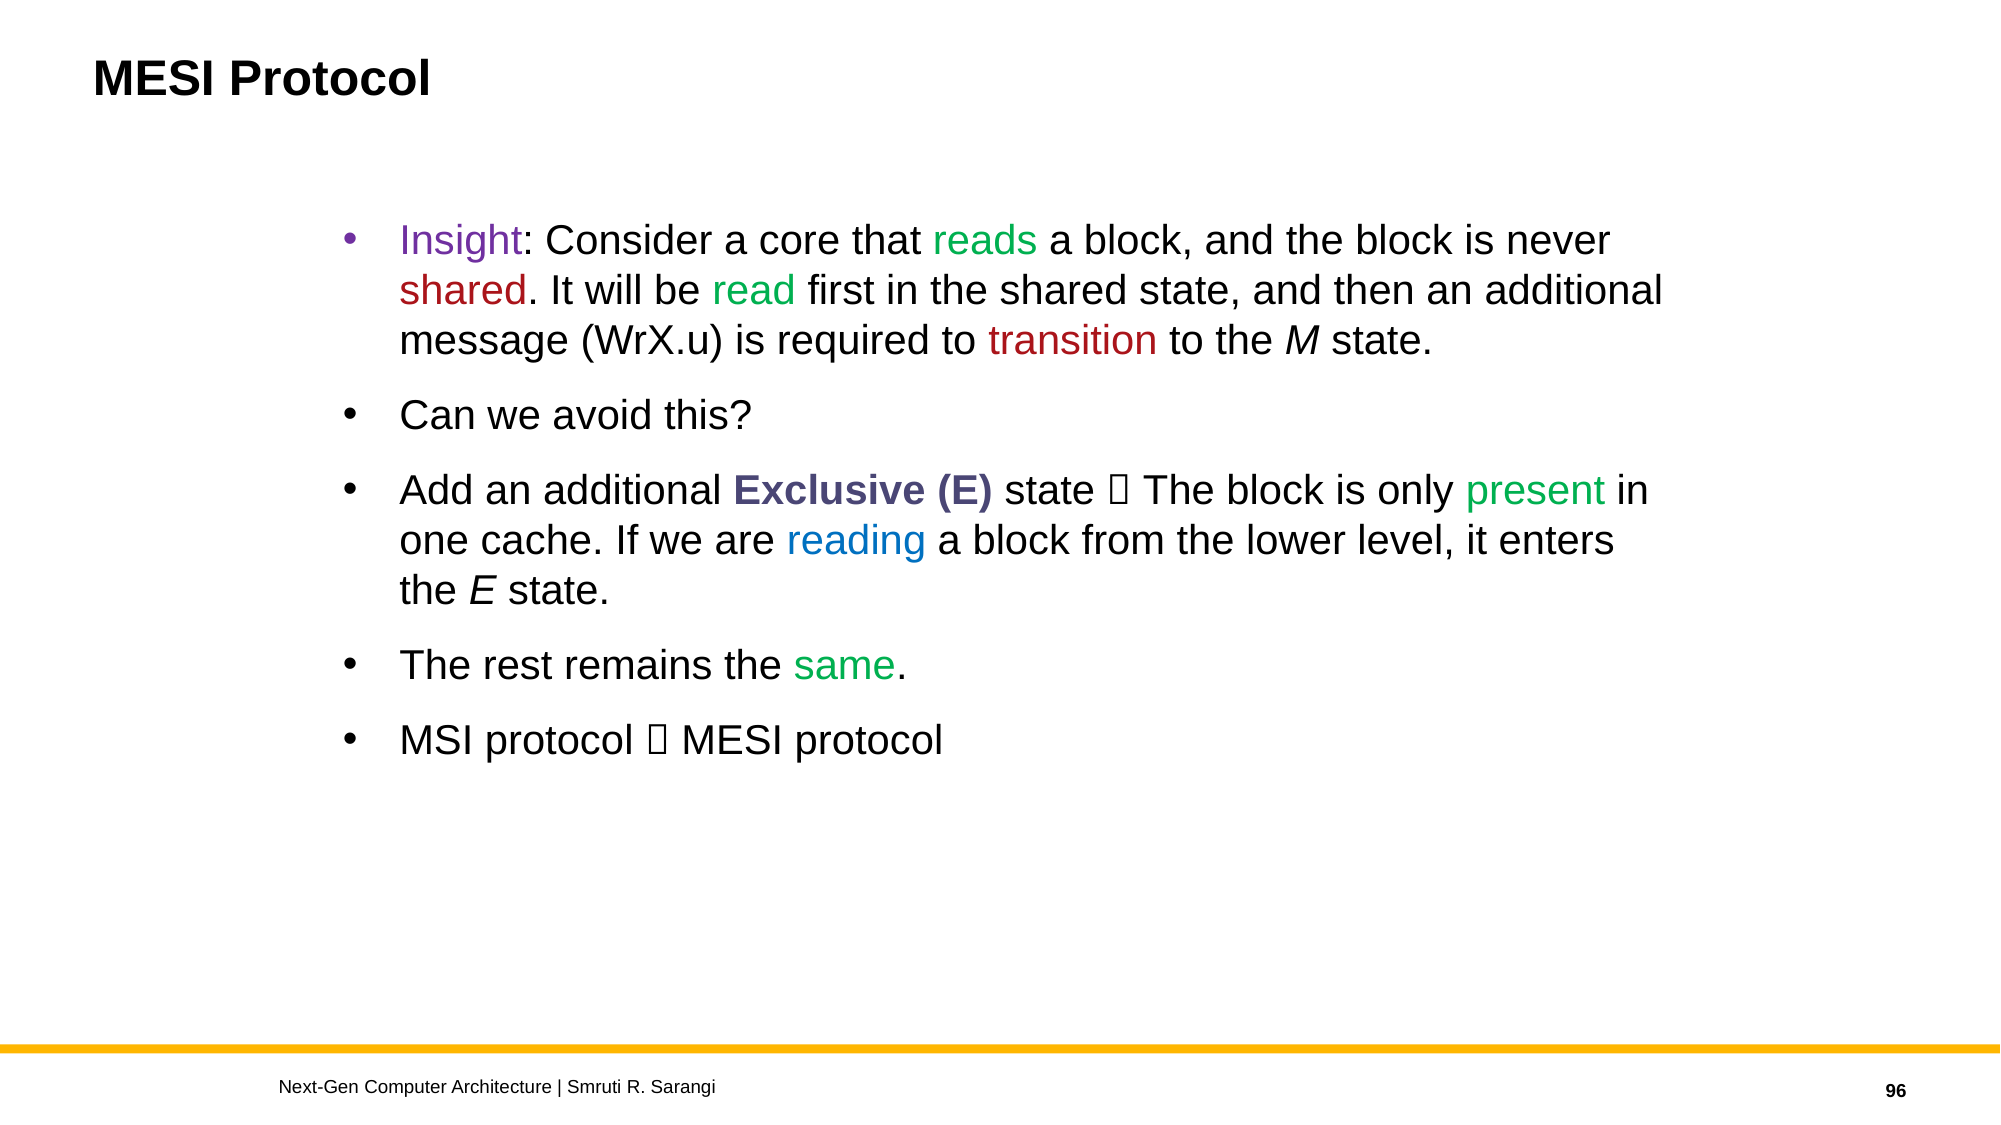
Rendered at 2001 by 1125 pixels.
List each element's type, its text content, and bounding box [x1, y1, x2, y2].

title MESI Protocol [78, 45, 1578, 180]
footer Next-Gen Computer Architecture | Smruti R. Sarangi [263, 1067, 1464, 1105]
slide_number 96 [1711, 1071, 1922, 1109]
list Insight: Consider a core that reads a block, and the block is never shared. It will be read first in the shared state, and then an additional message (WrX.u) is required to transition to the M state. Can we avoid this? Add an additional Exclusive (E) state  The block is only present in one cache. If we are reading a block from the lower level, it enters the E state. The rest remains the same. MSI protocol  MESI protocol [327, 205, 1692, 920]
